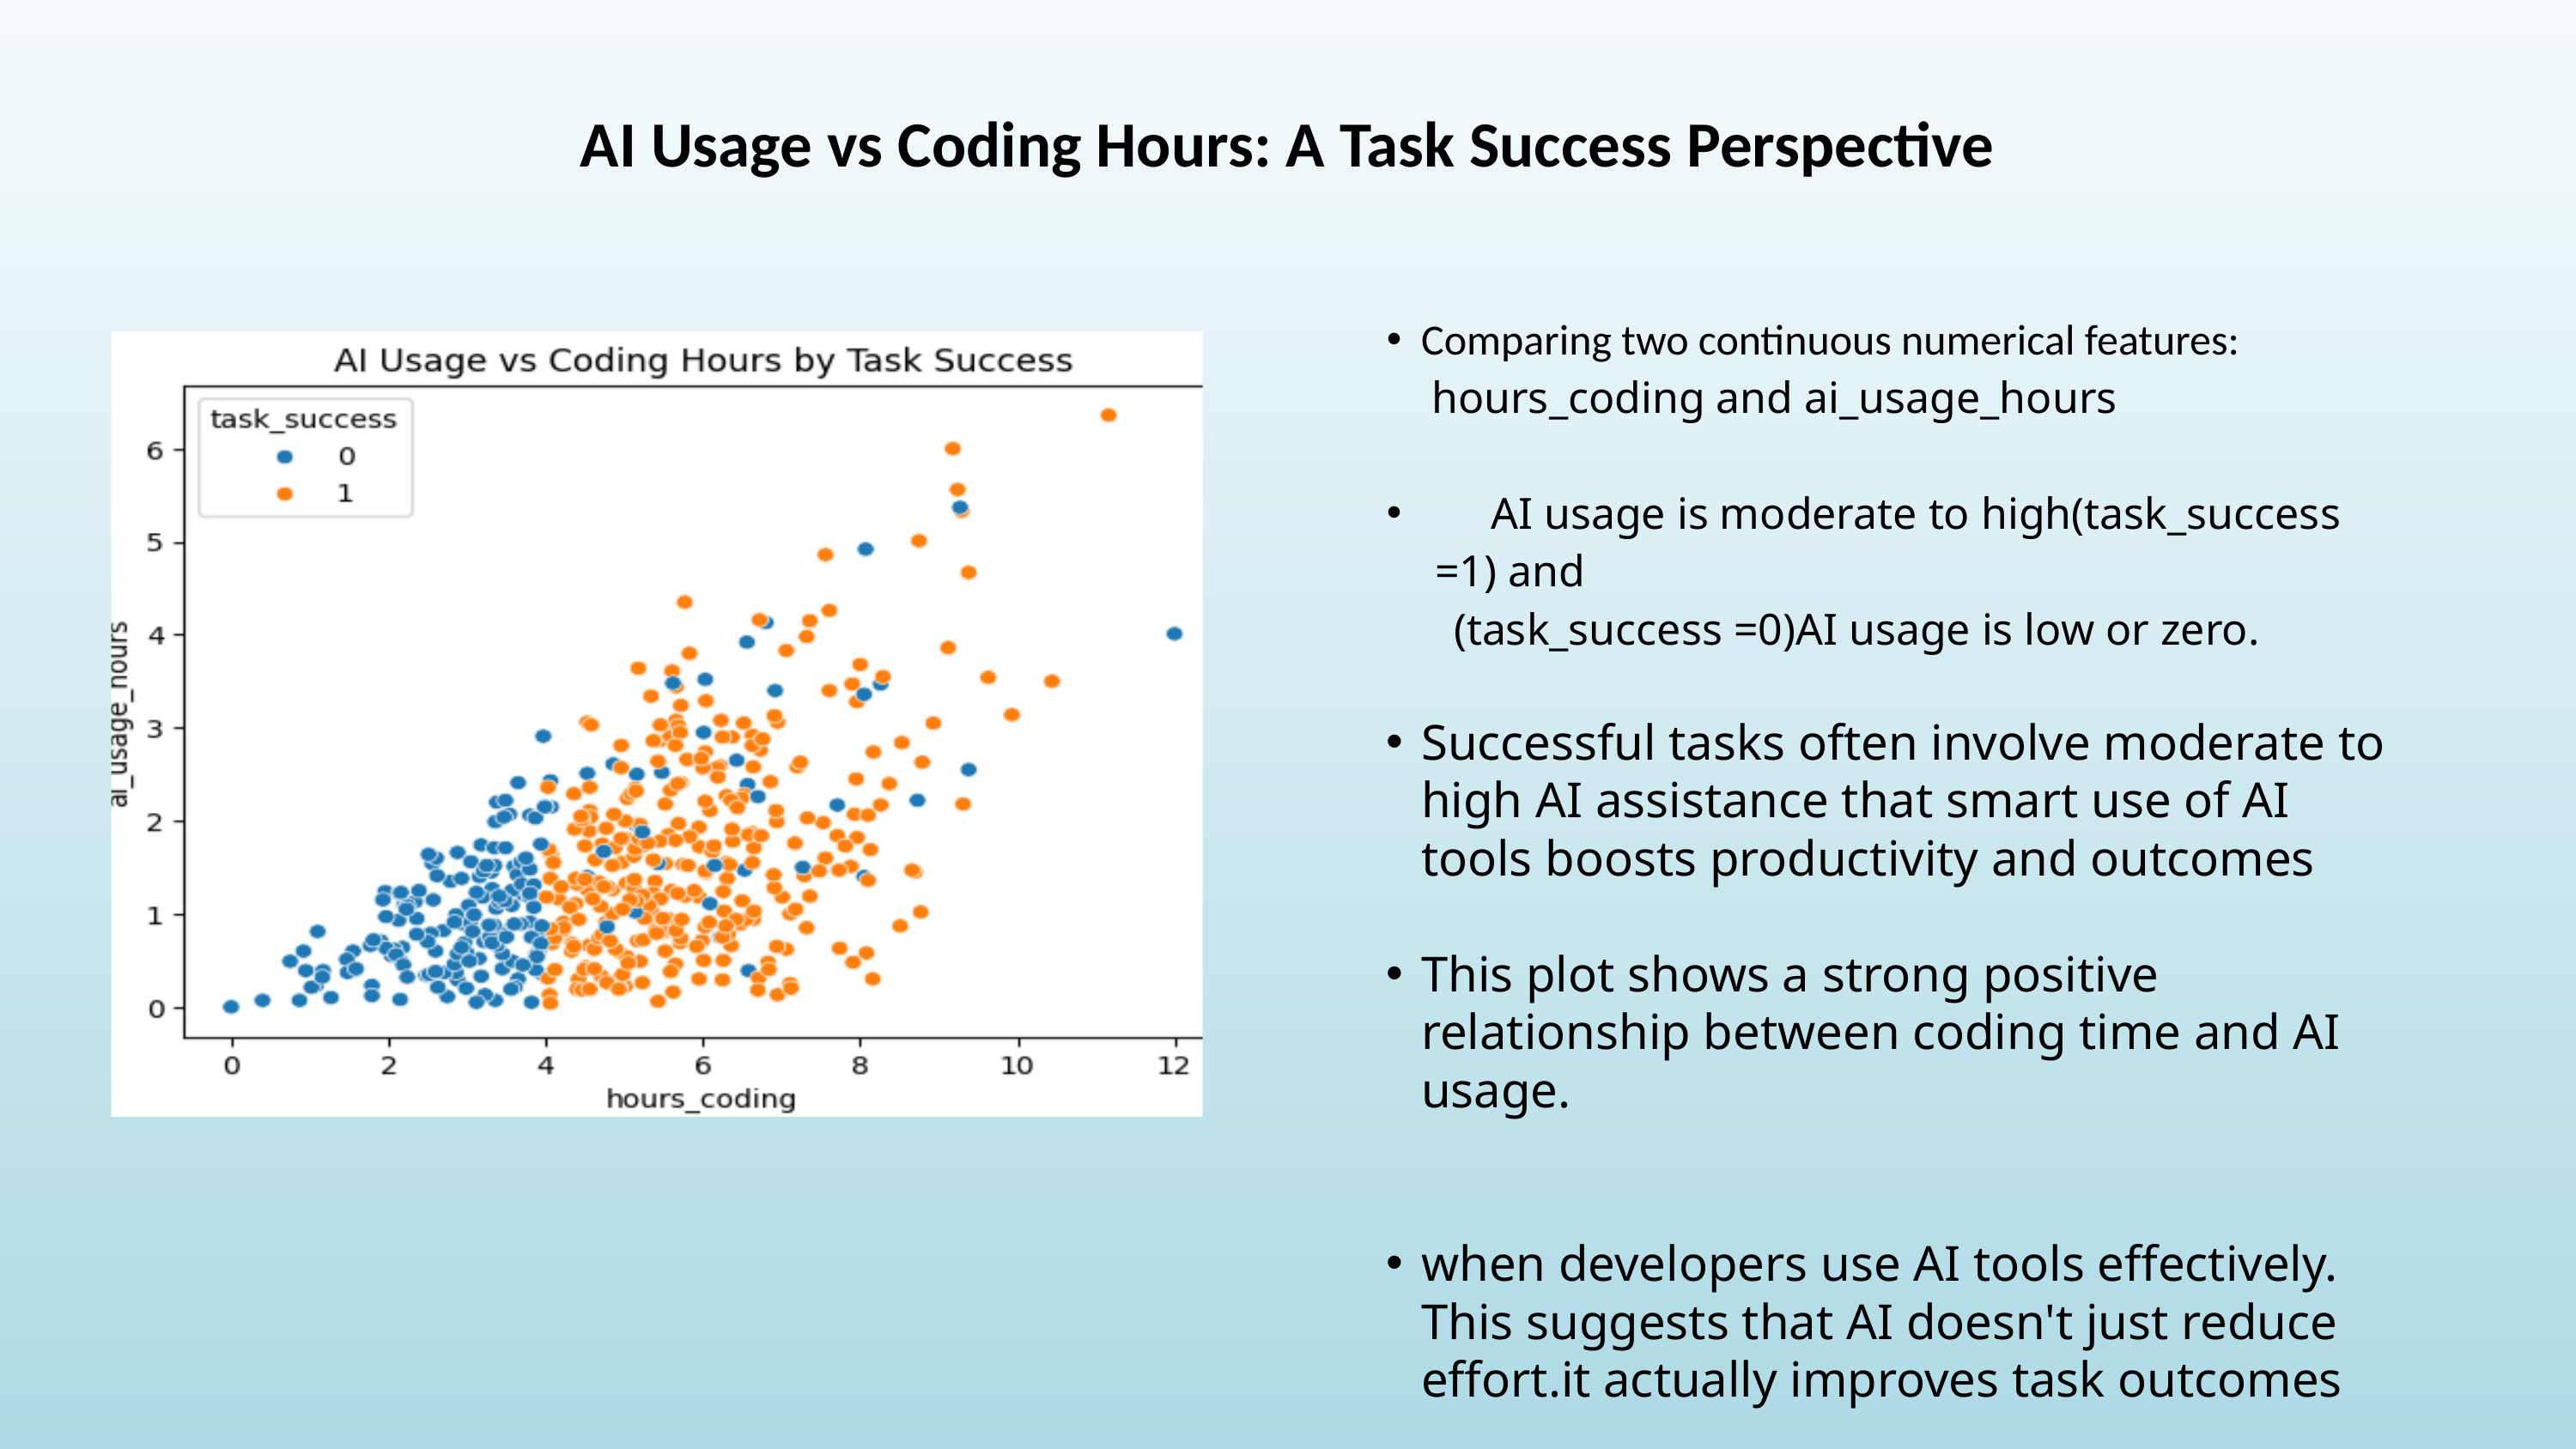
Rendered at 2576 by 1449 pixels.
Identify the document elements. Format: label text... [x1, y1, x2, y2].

text_box Comparing two continuous numerical features: hours_coding and ai_usage_hours AI usage is moderate to high(task_success =1) and (task_success =0)AI usage is low or zero. Successful tasks often involve moderate to high AI assistance that smart use of AI tools boosts productivity and outcomes This plot shows a strong positive relationship between coding time and AI usage. when developers use AI tools effectively. This suggests that AI doesn't just reduce effort.it actually improves task outcomes [1352, 306, 2403, 1449]
title AI Usage vs Coding Hours: A Task Success Perspective [316, 60, 2260, 221]
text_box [111, 331, 1203, 1117]
